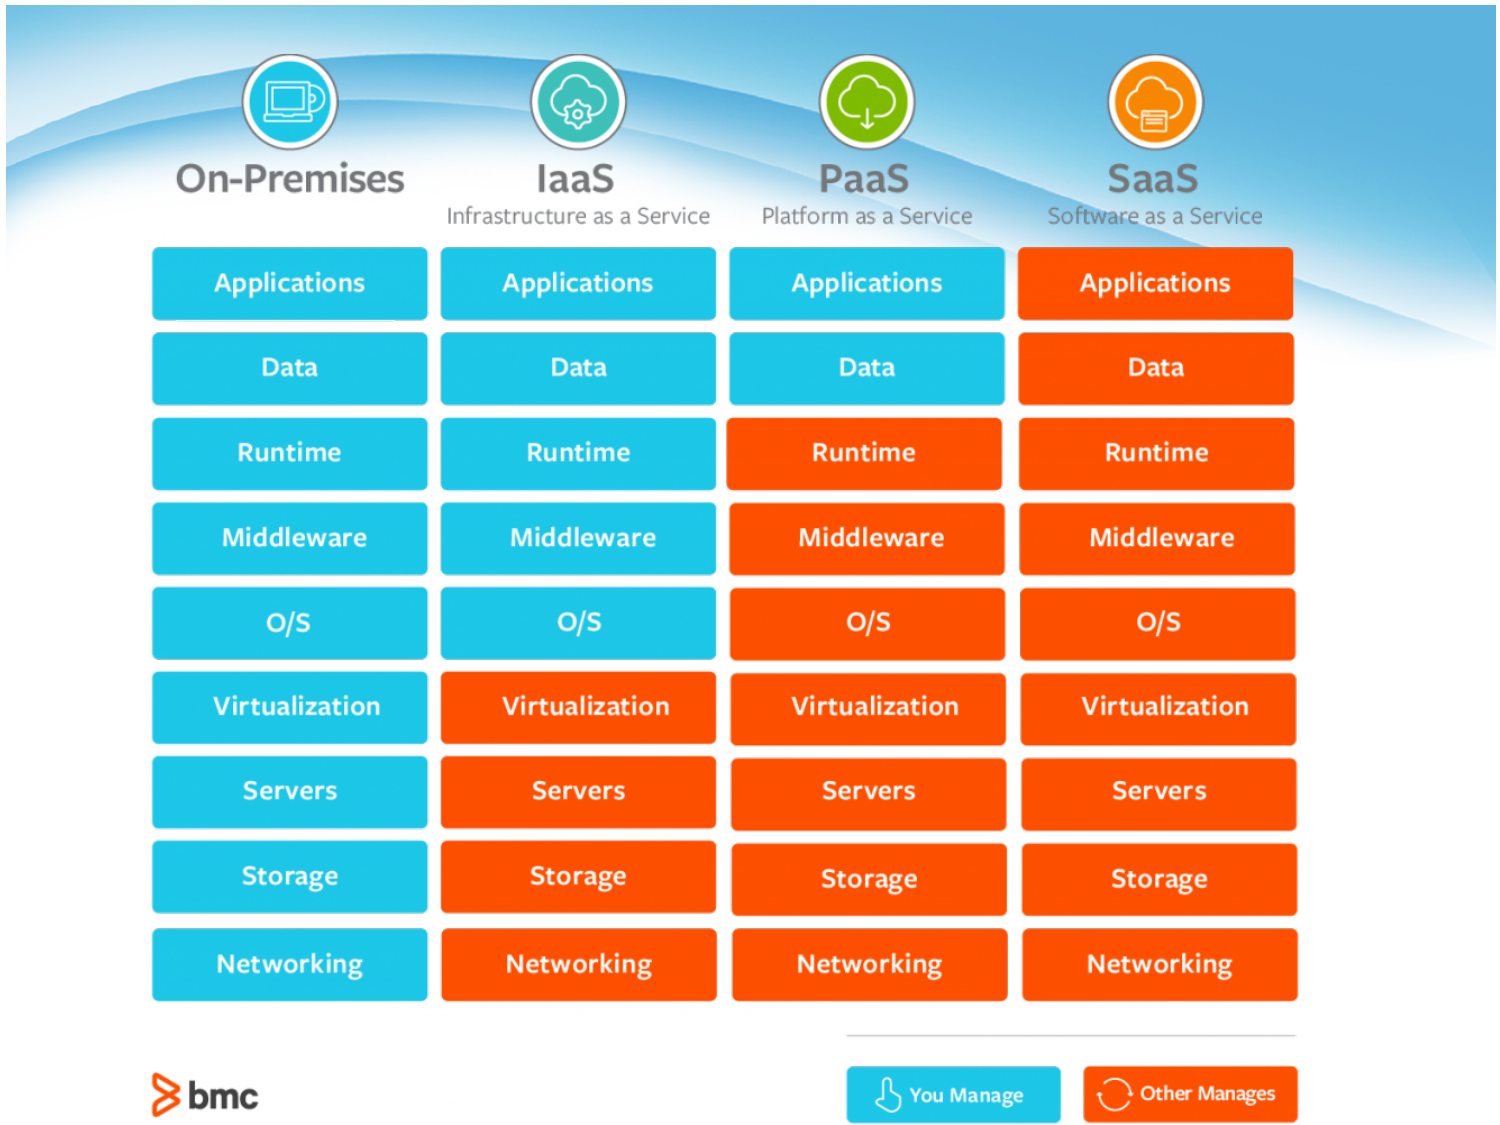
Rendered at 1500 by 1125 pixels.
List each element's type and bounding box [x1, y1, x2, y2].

list [149, 54, 1301, 1125]
picture [0, 0, 1500, 1125]
